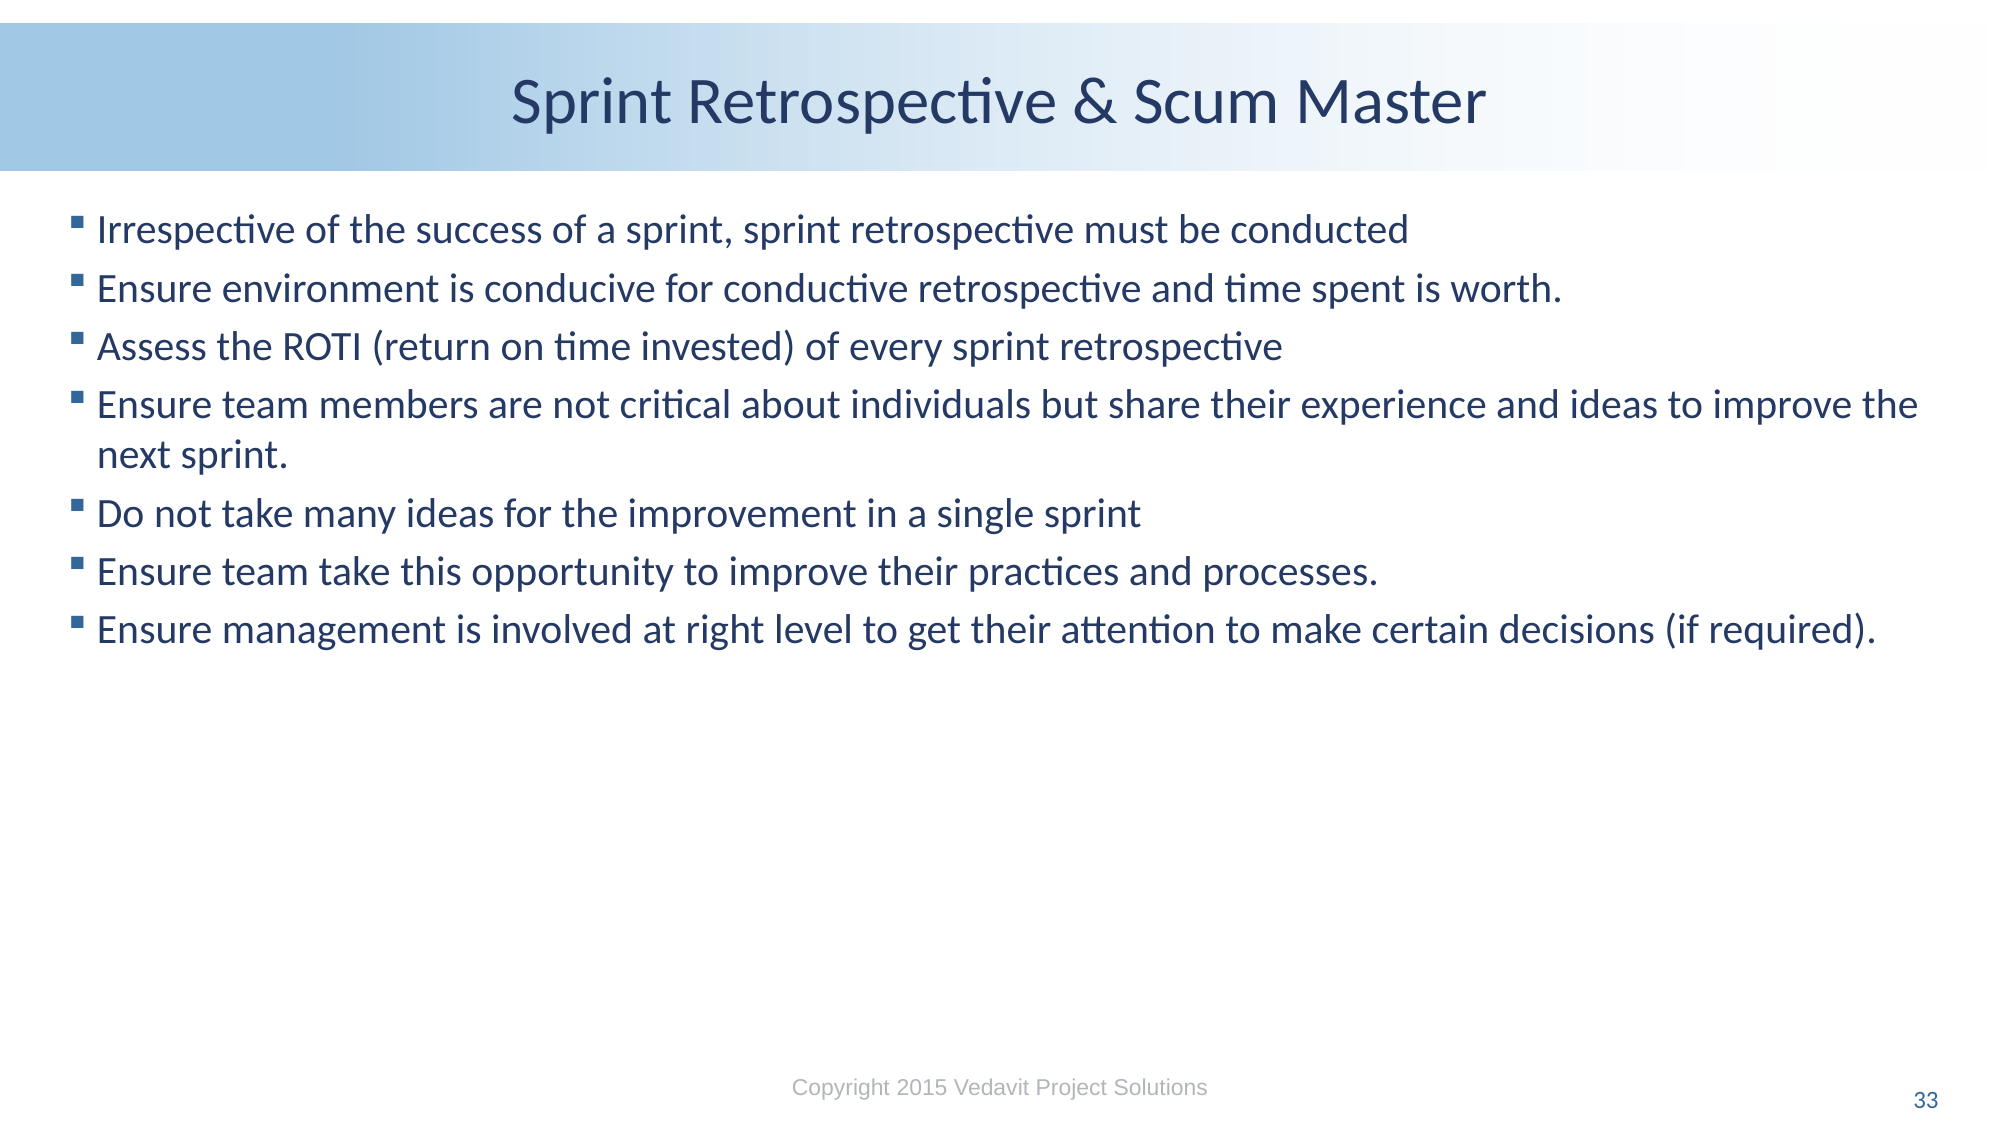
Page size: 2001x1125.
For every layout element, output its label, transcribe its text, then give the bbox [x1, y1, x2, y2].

list Irrespective of the success of a sprint, sprint retrospective must be conducted Ensure environment is conducive for conductive retrospective and time spent is worth. Assess the ROTI (return on time invested) of every sprint retrospective Ensure team members are not critical about individuals but share their experience and ideas to improve the next sprint. Do not take many ideas for the improvement in a single sprint Ensure team take this opportunity to improve their practices and processes. Ensure management is involved at right level to get their attention to make certain decisions (if required). [52, 194, 1947, 994]
slide_number 33 [1873, 1072, 1979, 1124]
title Sprint Retrospective & Scum Master [52, 21, 1947, 173]
footer Copyright 2015 Vedavit Project Solutions [762, 1065, 1238, 1125]
